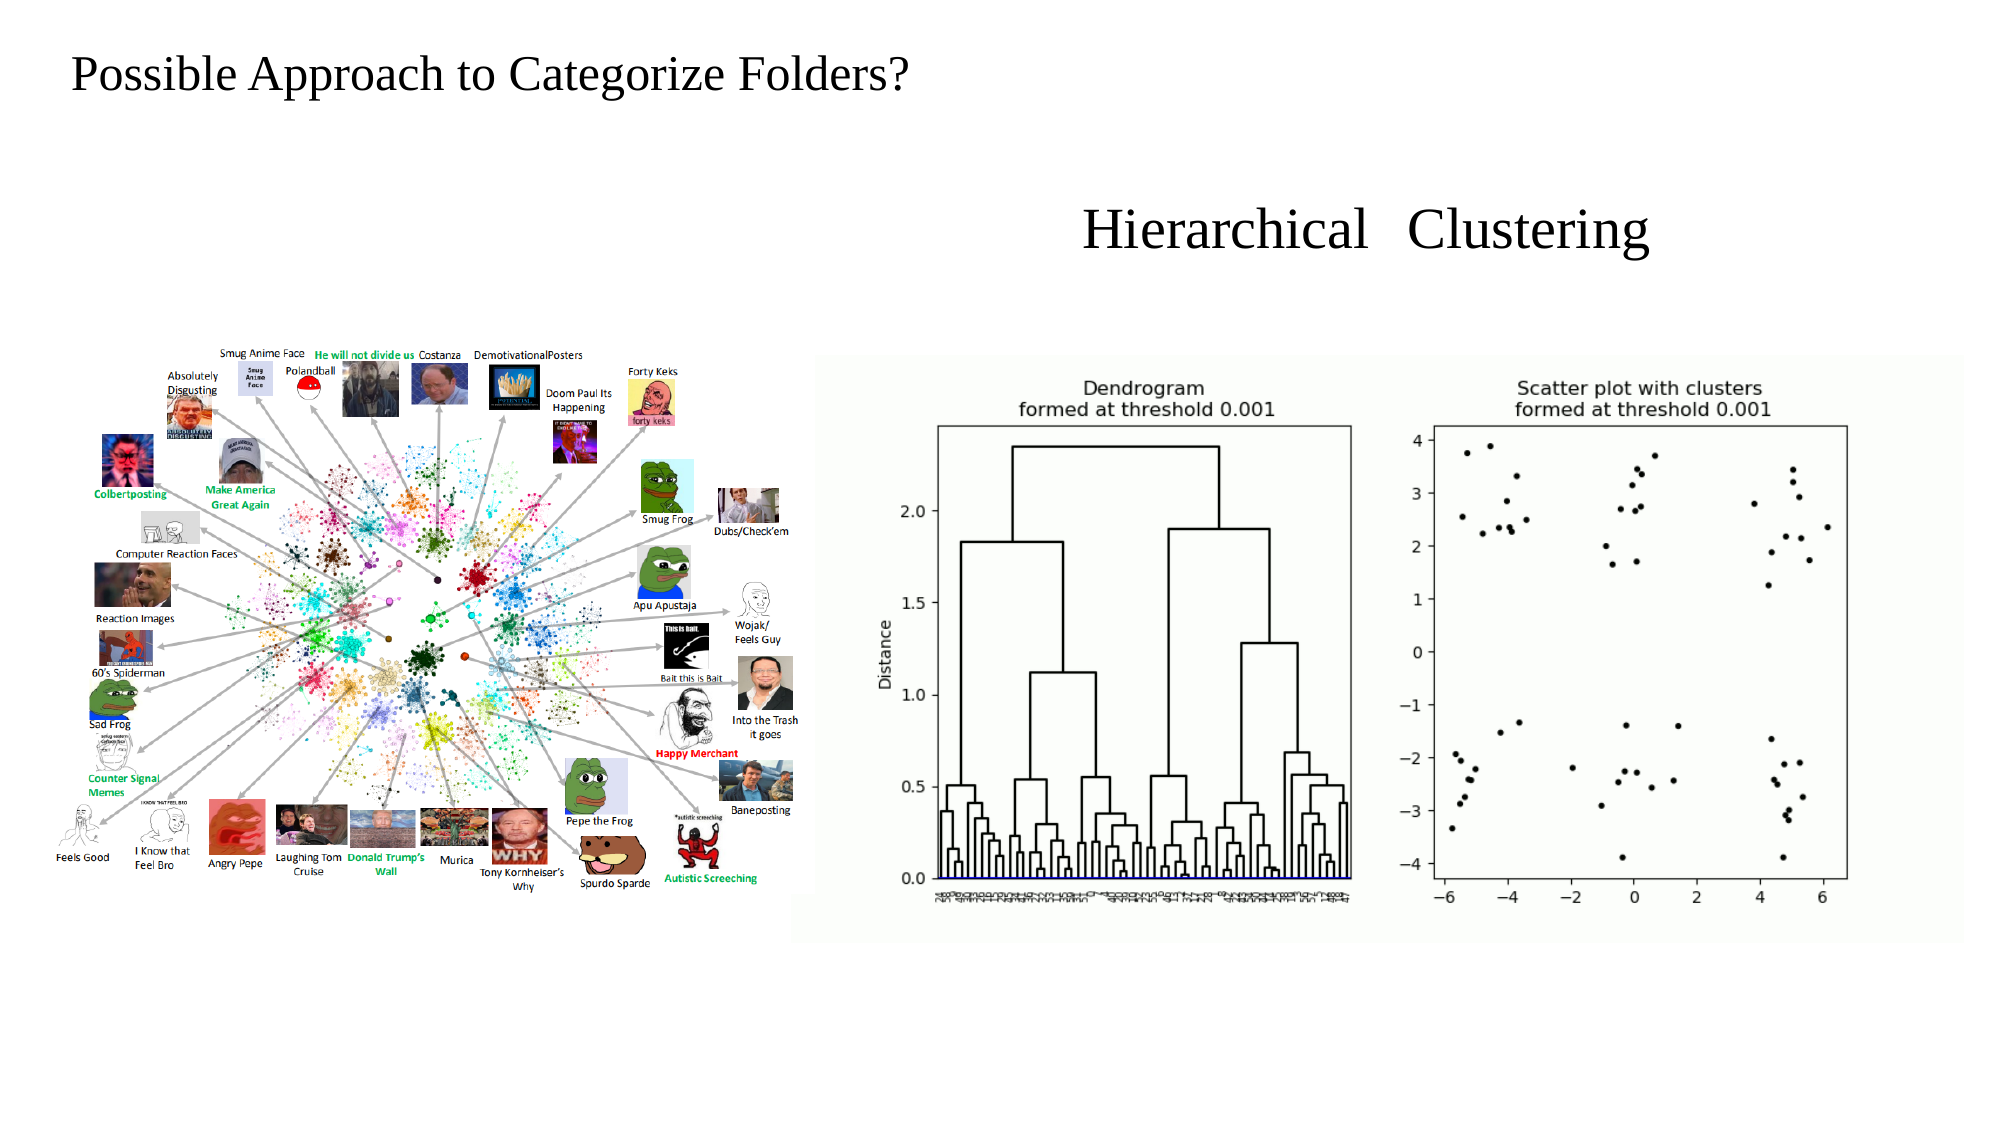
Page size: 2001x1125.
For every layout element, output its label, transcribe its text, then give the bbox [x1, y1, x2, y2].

text_box Hierarchical [1063, 182, 1389, 268]
picture [50, 340, 1964, 943]
text_box Possible Approach to Categorize Folders? [21, 32, 961, 108]
text_box Clustering [1389, 182, 1680, 268]
